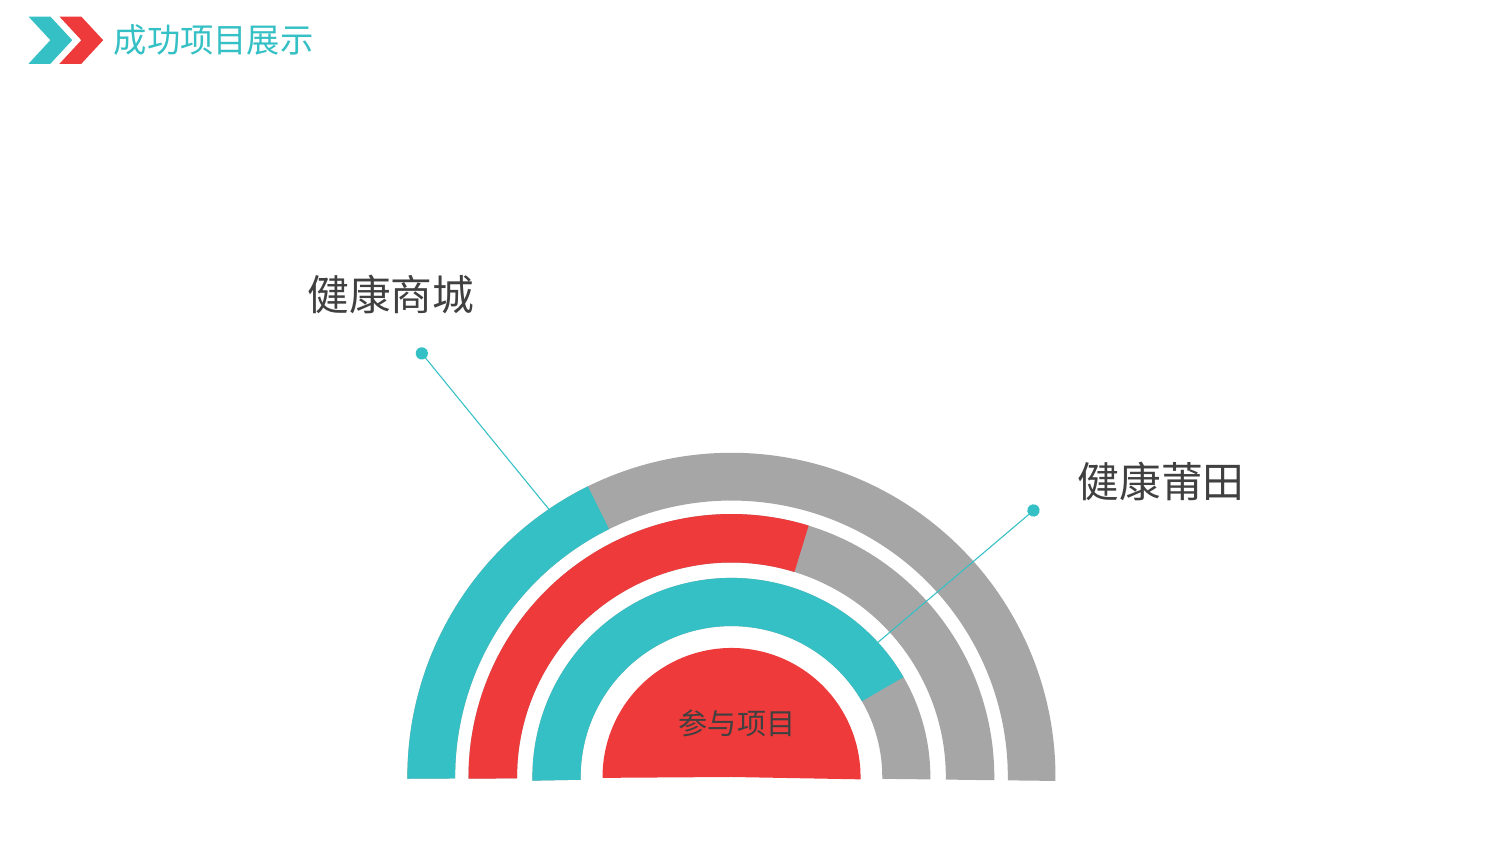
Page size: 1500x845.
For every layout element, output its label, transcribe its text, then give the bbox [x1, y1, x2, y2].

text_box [421, 353, 566, 531]
text_box 健康莆田 [1062, 448, 1260, 514]
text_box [578, 647, 896, 844]
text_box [407, 452, 468, 844]
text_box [566, 452, 1056, 844]
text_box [896, 663, 931, 844]
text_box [468, 513, 853, 844]
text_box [532, 577, 853, 844]
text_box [853, 510, 1034, 663]
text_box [931, 663, 995, 844]
text_box 健康商城 [292, 261, 655, 327]
